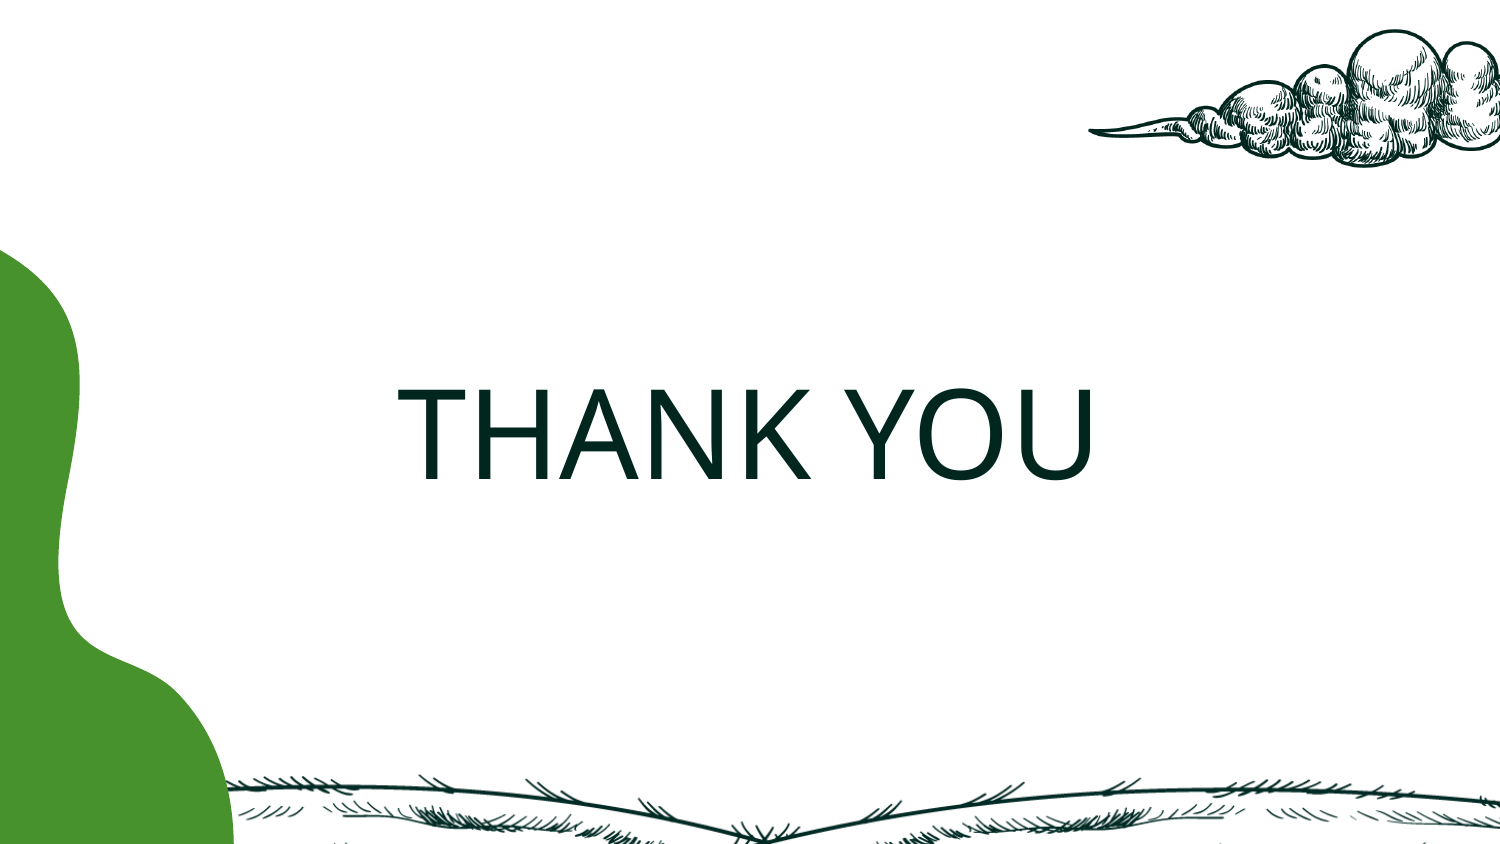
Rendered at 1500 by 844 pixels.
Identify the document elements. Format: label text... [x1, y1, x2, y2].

picture [213, 743, 1500, 844]
picture [1084, 18, 1500, 177]
text_box THANK YOU [227, 339, 1272, 504]
text_box [0, 250, 234, 844]
